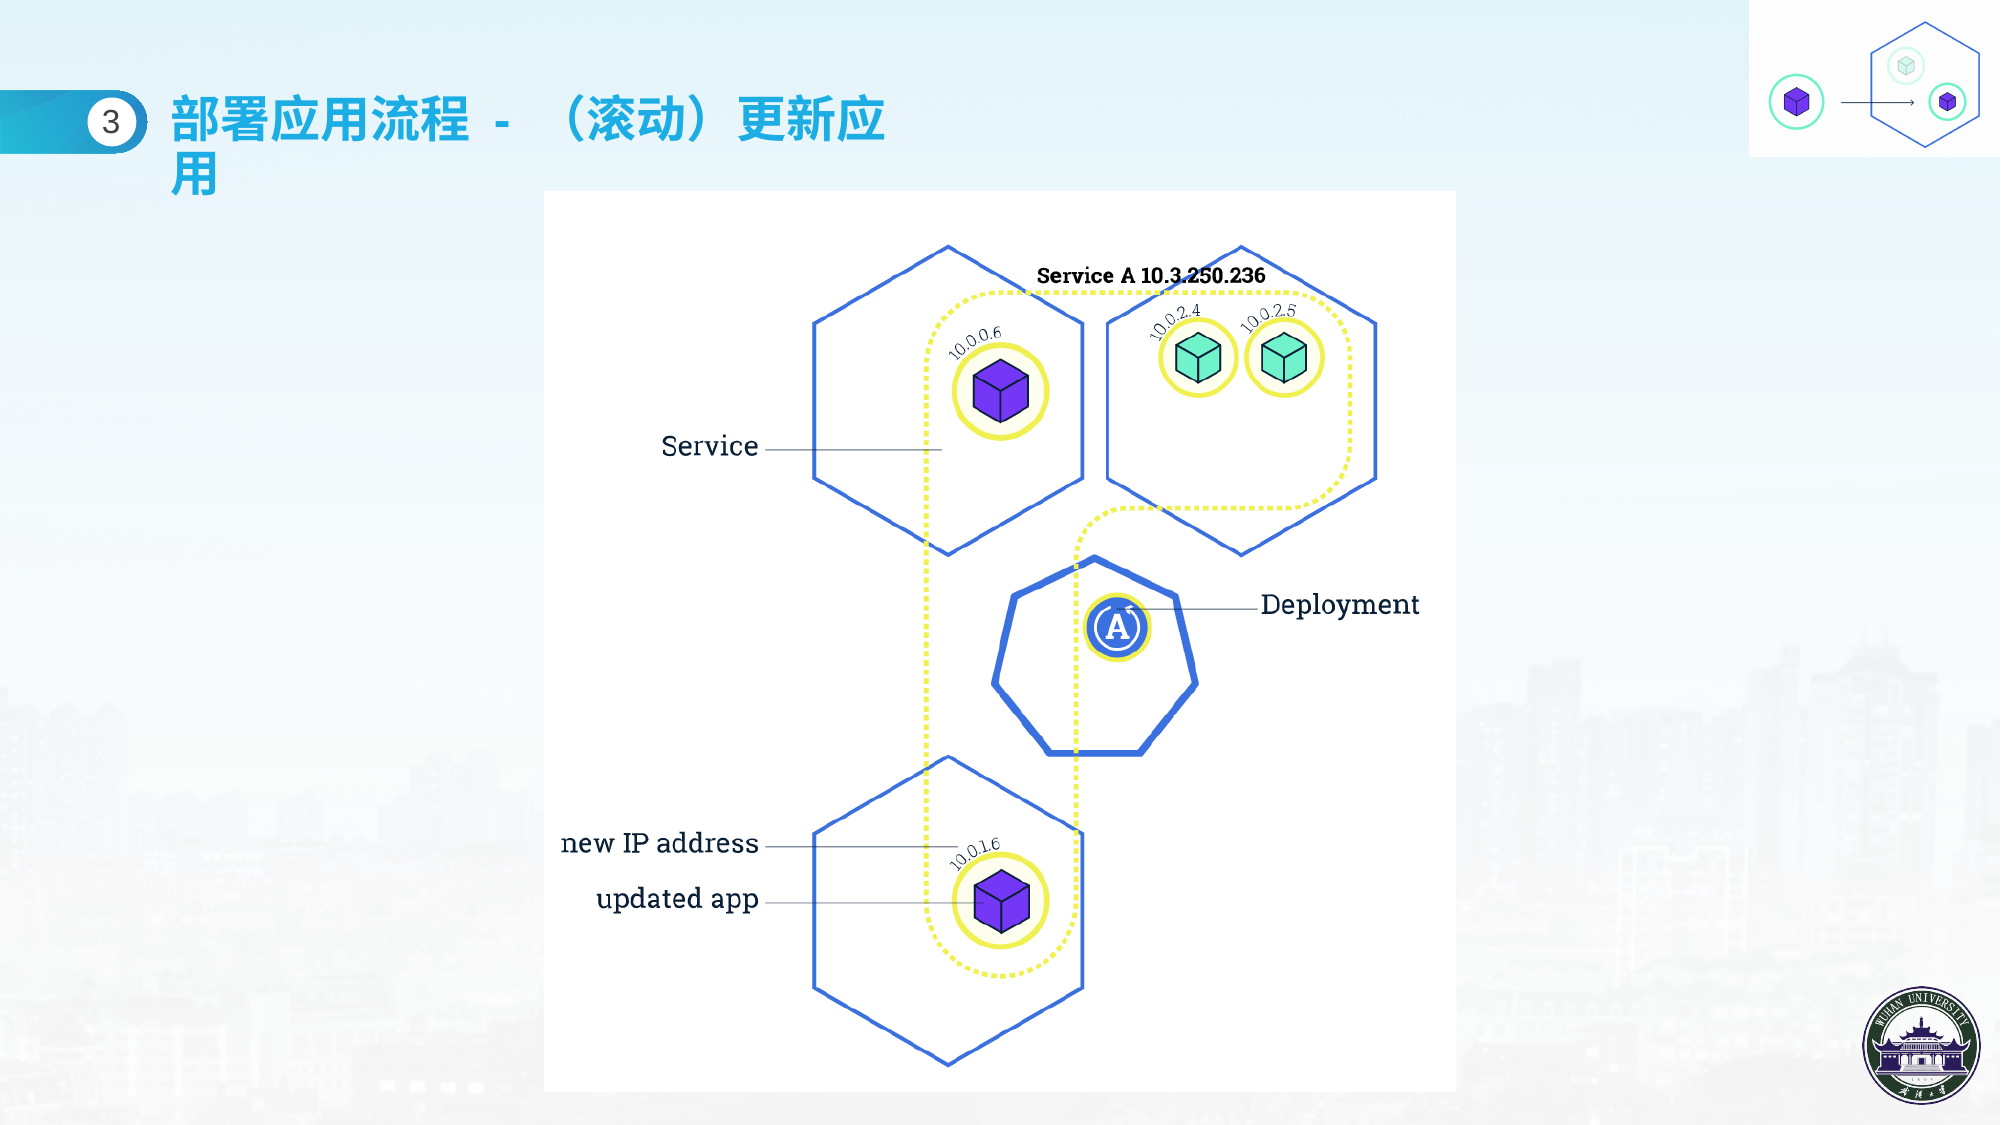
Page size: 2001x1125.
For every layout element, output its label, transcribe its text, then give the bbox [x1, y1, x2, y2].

picture [1862, 986, 1981, 1105]
list 3 [87, 97, 137, 149]
picture [1749, 0, 2000, 157]
list 部署应用流程 - （滚动）更新应用 [155, 87, 938, 157]
picture [544, 191, 1456, 1092]
